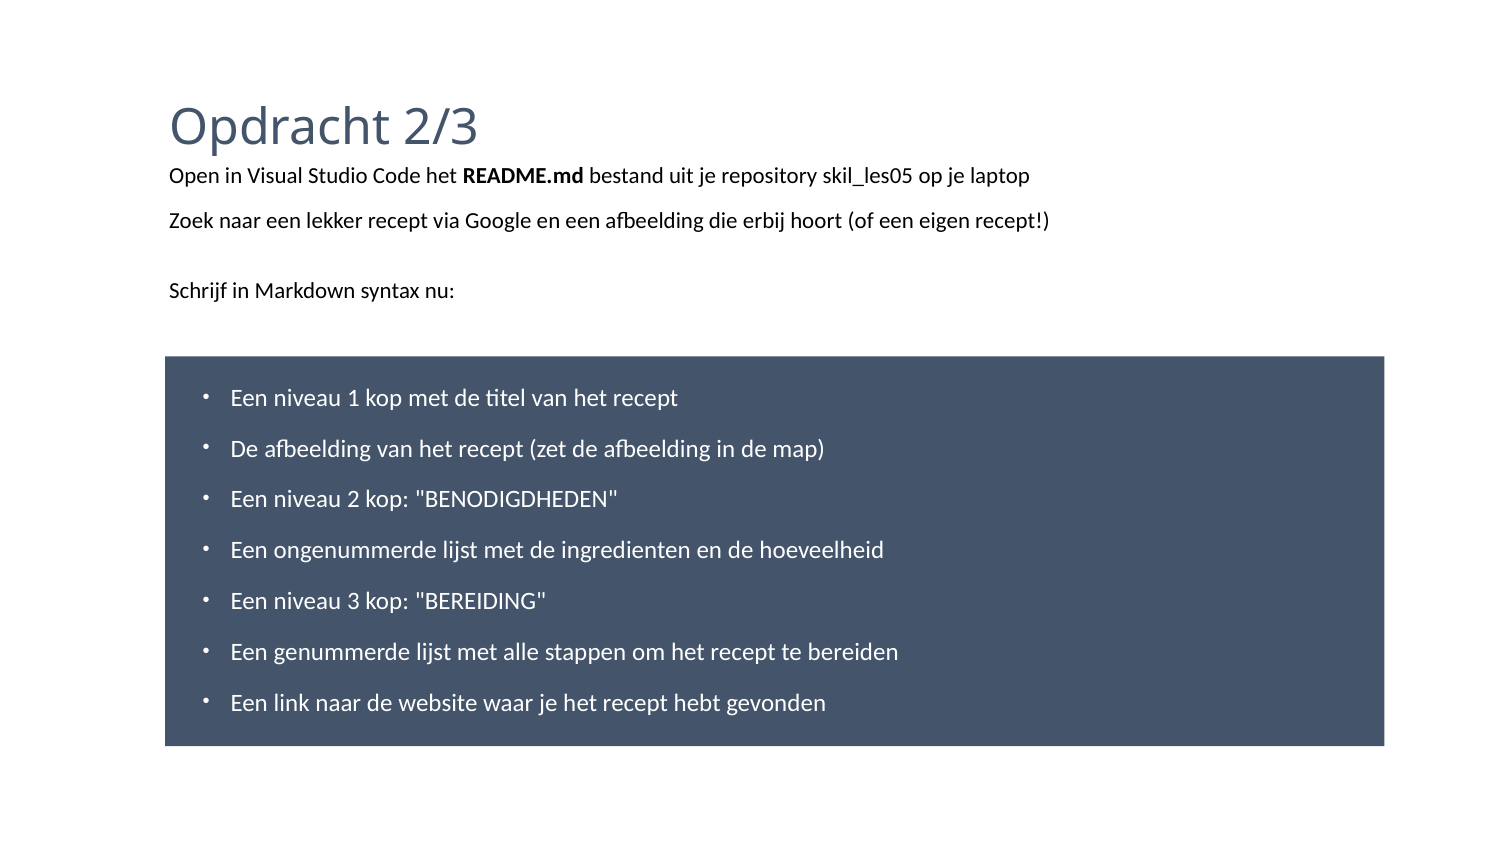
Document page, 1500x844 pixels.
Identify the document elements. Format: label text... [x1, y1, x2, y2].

text_box Een niveau 1 kop met de titel van het recept De afbeelding van het recept (zet de afbeelding in de map) Een niveau 2 kop: "BENODIGDHEDEN" Een ongenummerde lijst met de ingredienten en de hoeveelheid Een niveau 3 kop: "BEREIDING" Een genummerde lijst met alle stappen om het recept te bereiden Een link naar de website waar je het recept hebt gevonden [187, 373, 1362, 754]
list Open in Visual Studio Code het README.md bestand uit je repository skil_les05 op je laptop Zoek naar een lekker recept via Google en een afbeelding die erbij hoort (of een eigen recept!) Schrijf in Markdown syntax nu: [131, 156, 1406, 351]
title Opdracht 2/3 [154, 77, 1233, 156]
text_box [164, 355, 1385, 747]
